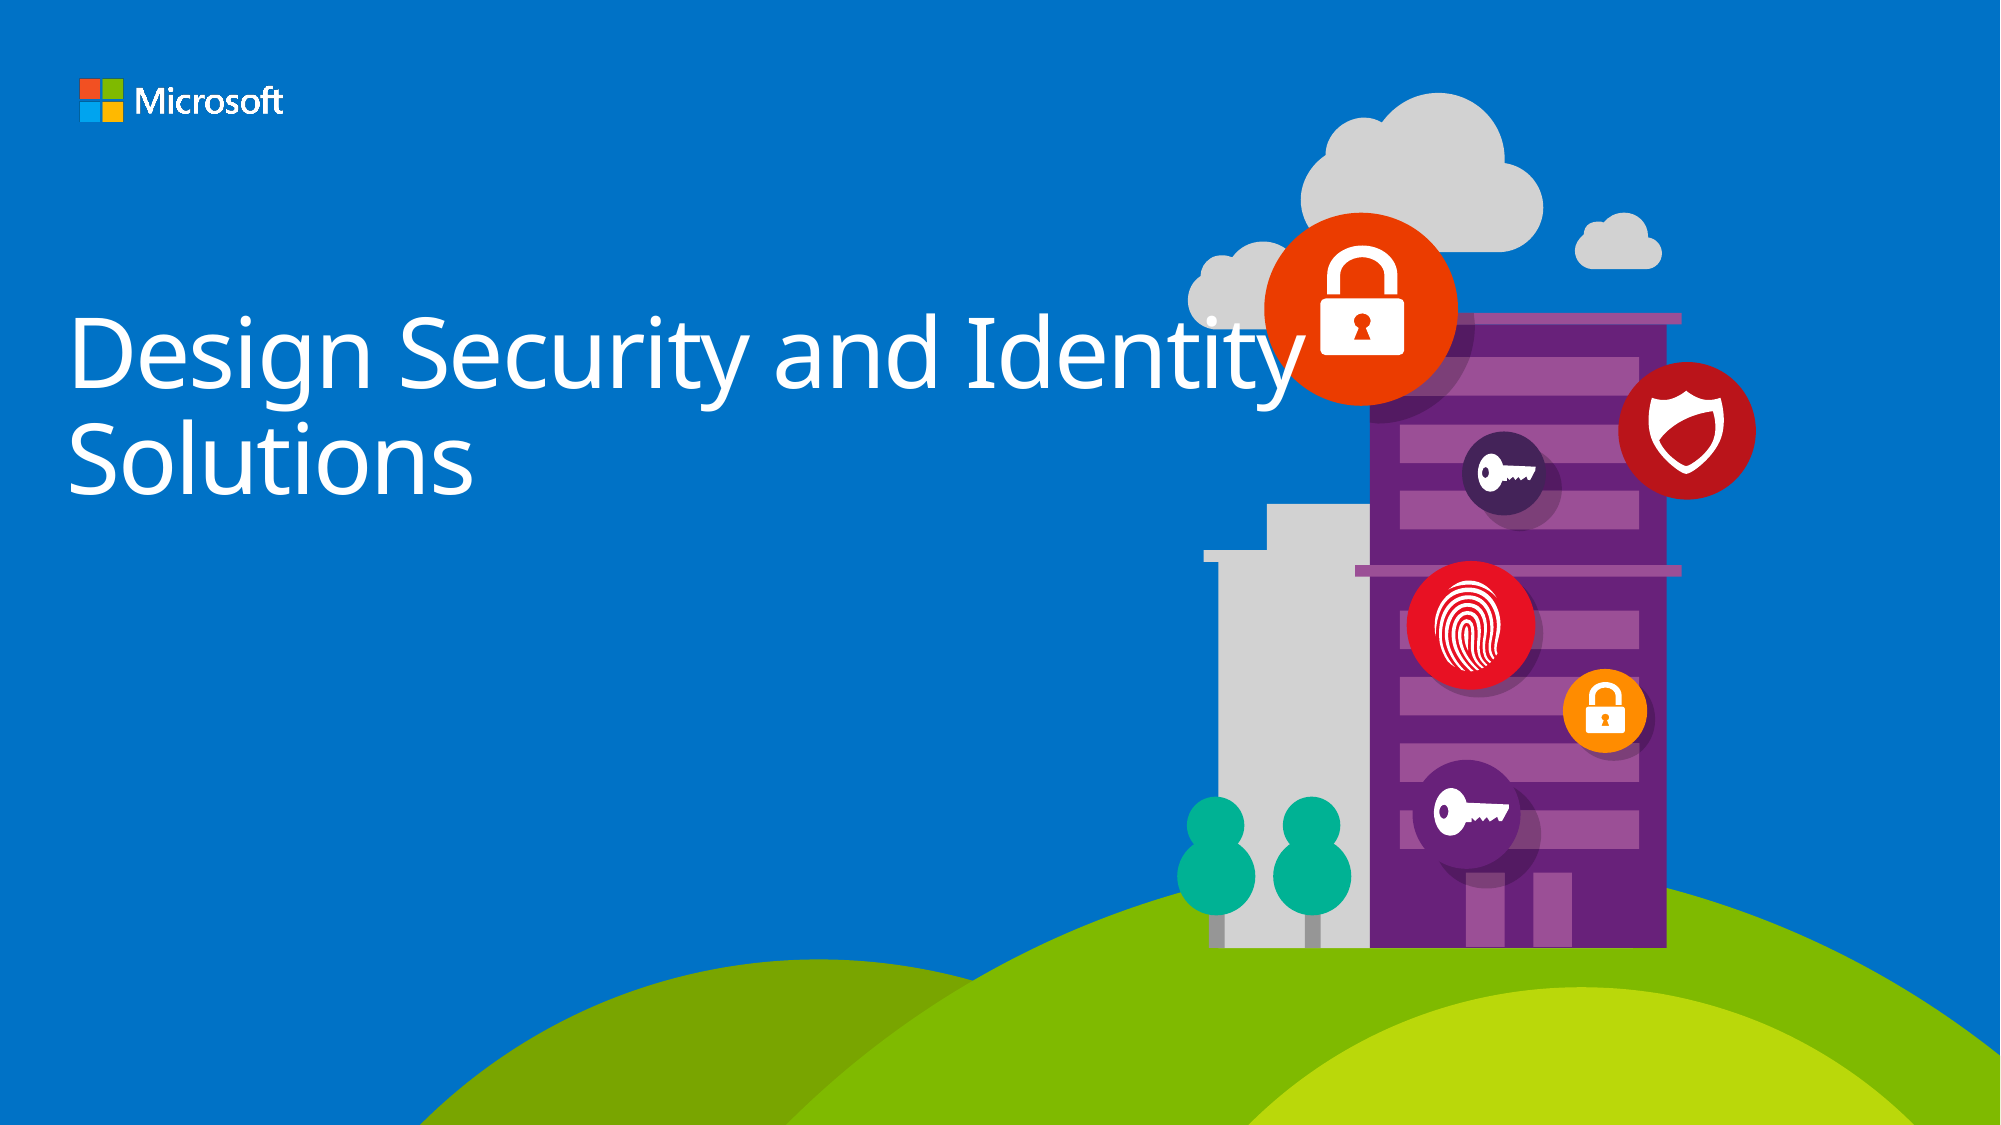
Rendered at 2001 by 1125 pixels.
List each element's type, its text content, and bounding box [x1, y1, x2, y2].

picture [51, 52, 311, 148]
title Design Security and Identity Solutions [42, 271, 1415, 549]
